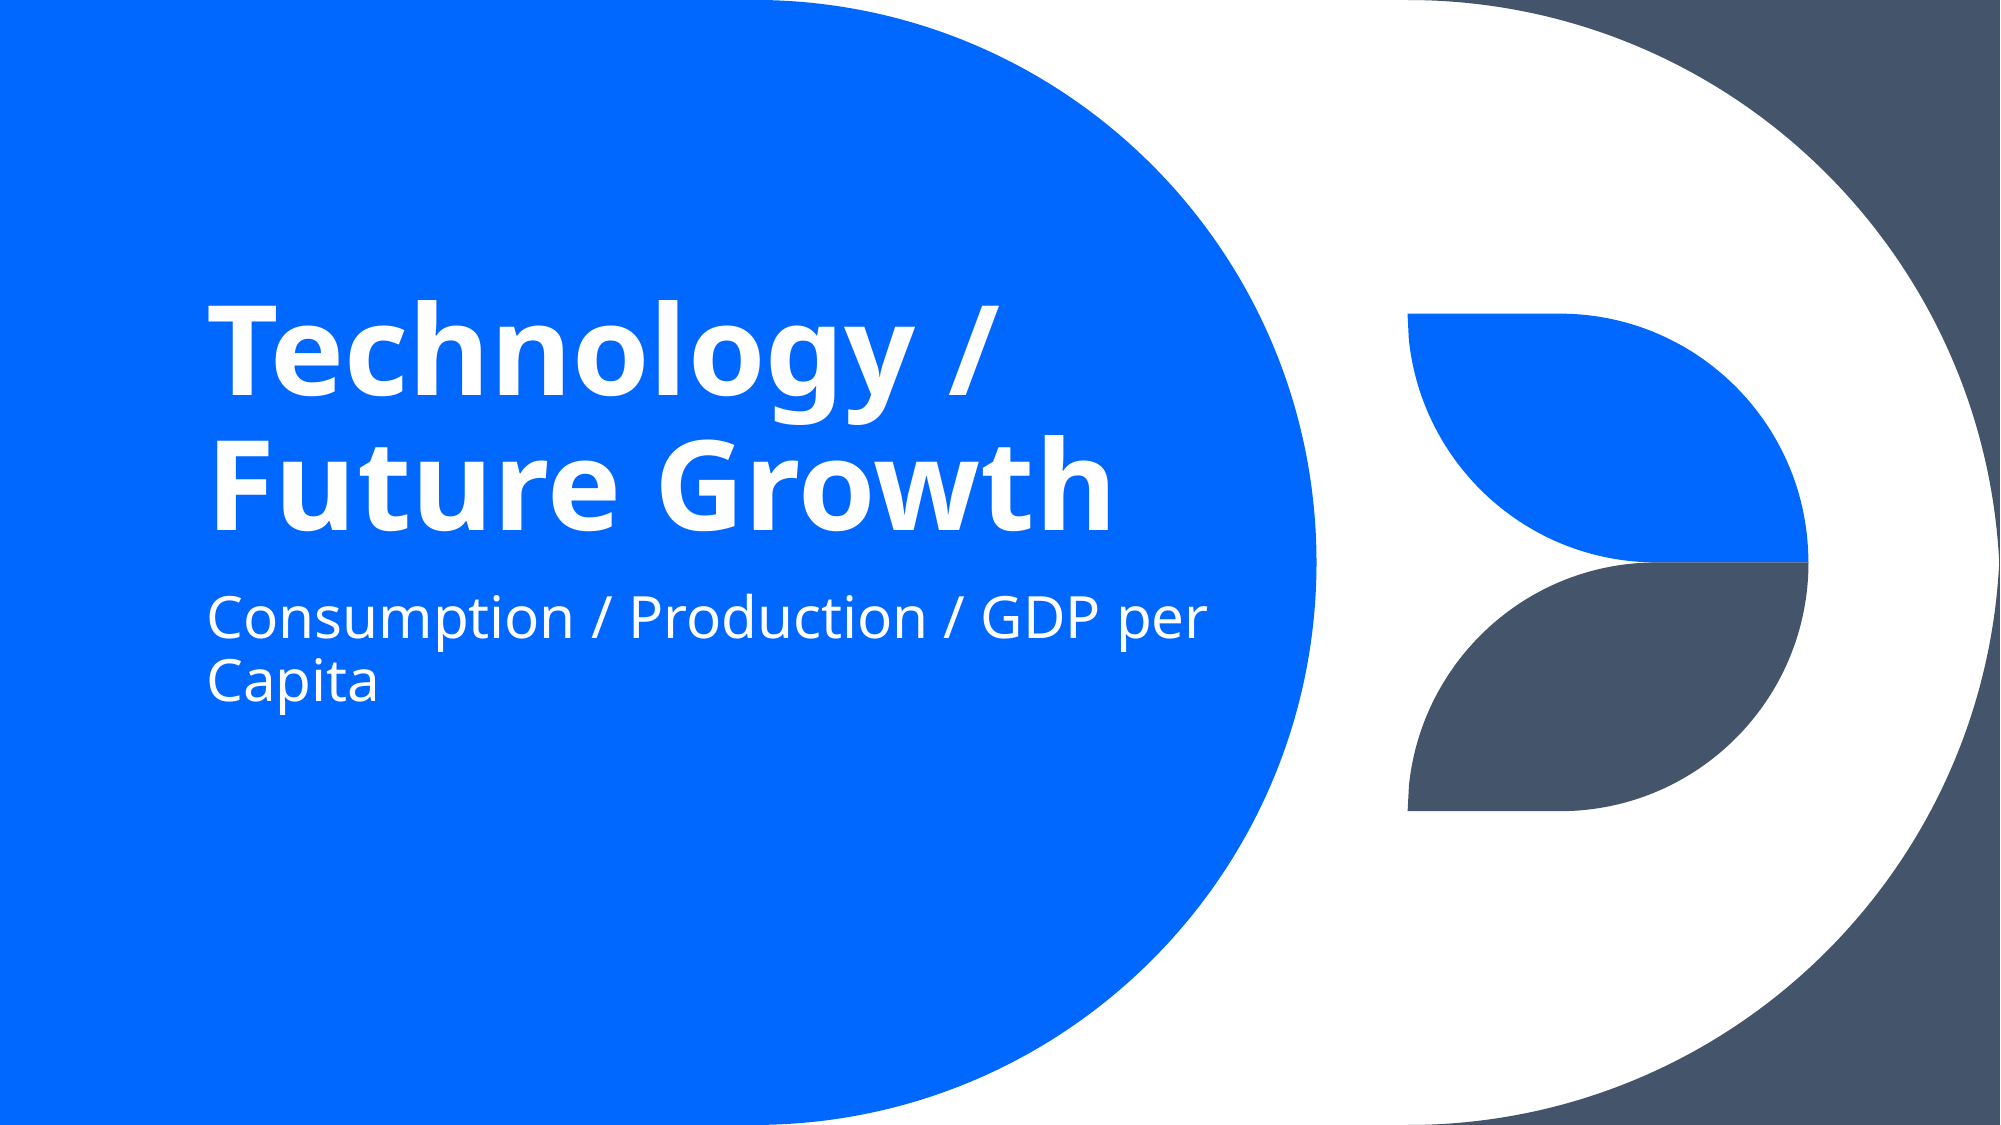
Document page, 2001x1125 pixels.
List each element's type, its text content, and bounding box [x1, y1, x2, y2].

title Technology / Future Growth [191, 173, 1217, 566]
subtitle Consumption / Production / GDP per Capita [191, 580, 1326, 812]
